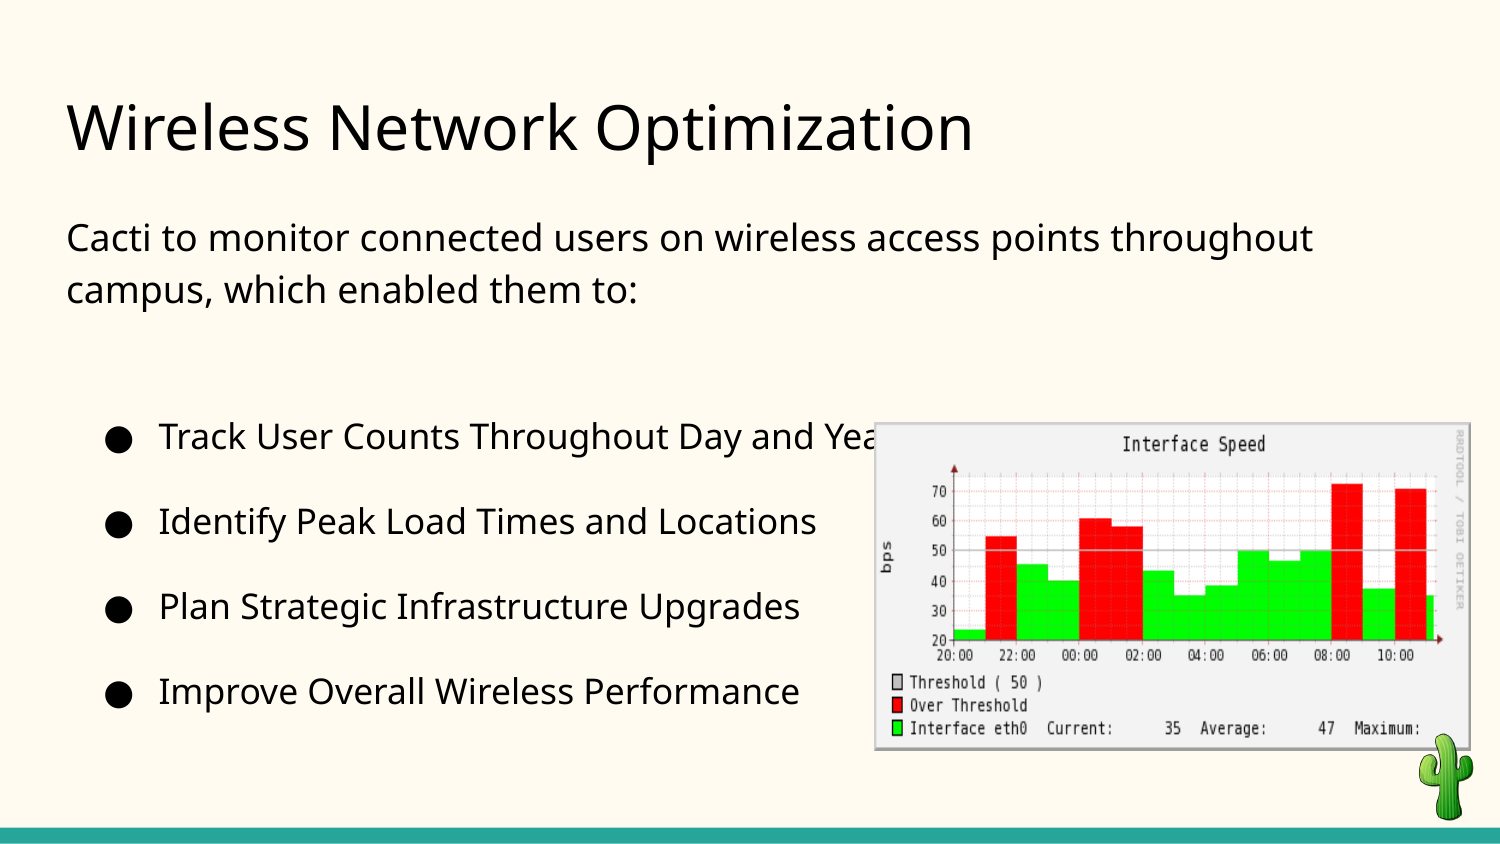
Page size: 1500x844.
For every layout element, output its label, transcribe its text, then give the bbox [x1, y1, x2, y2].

title Wireless Network Optimization [51, 72, 1449, 174]
text_box Track User Counts Throughout Day and Year Identify Peak Load Times and Locations Plan Strategic Infrastructure Upgrades Improve Overall Wireless Performance [68, 356, 942, 727]
list Cacti to monitor connected users on wireless access points throughout campus, which enabled them to: [51, 192, 1397, 331]
picture [874, 421, 1477, 829]
